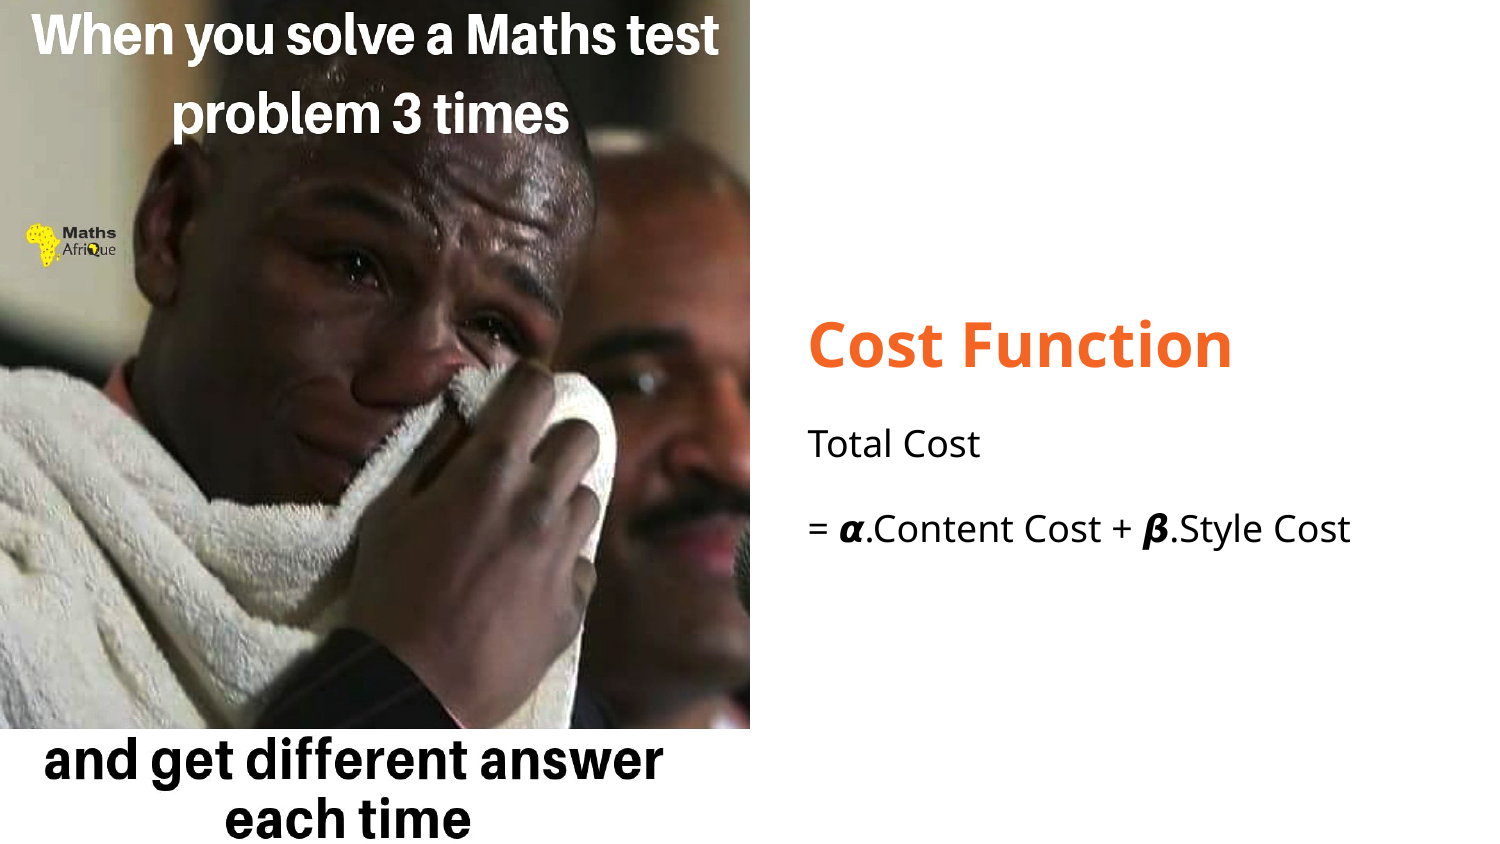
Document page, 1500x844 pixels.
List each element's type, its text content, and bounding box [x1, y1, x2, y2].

list Cost Function Total Cost = 𝞪.Content Cost + 𝞫.Style Cost [792, 160, 1455, 683]
picture [0, 0, 750, 844]
